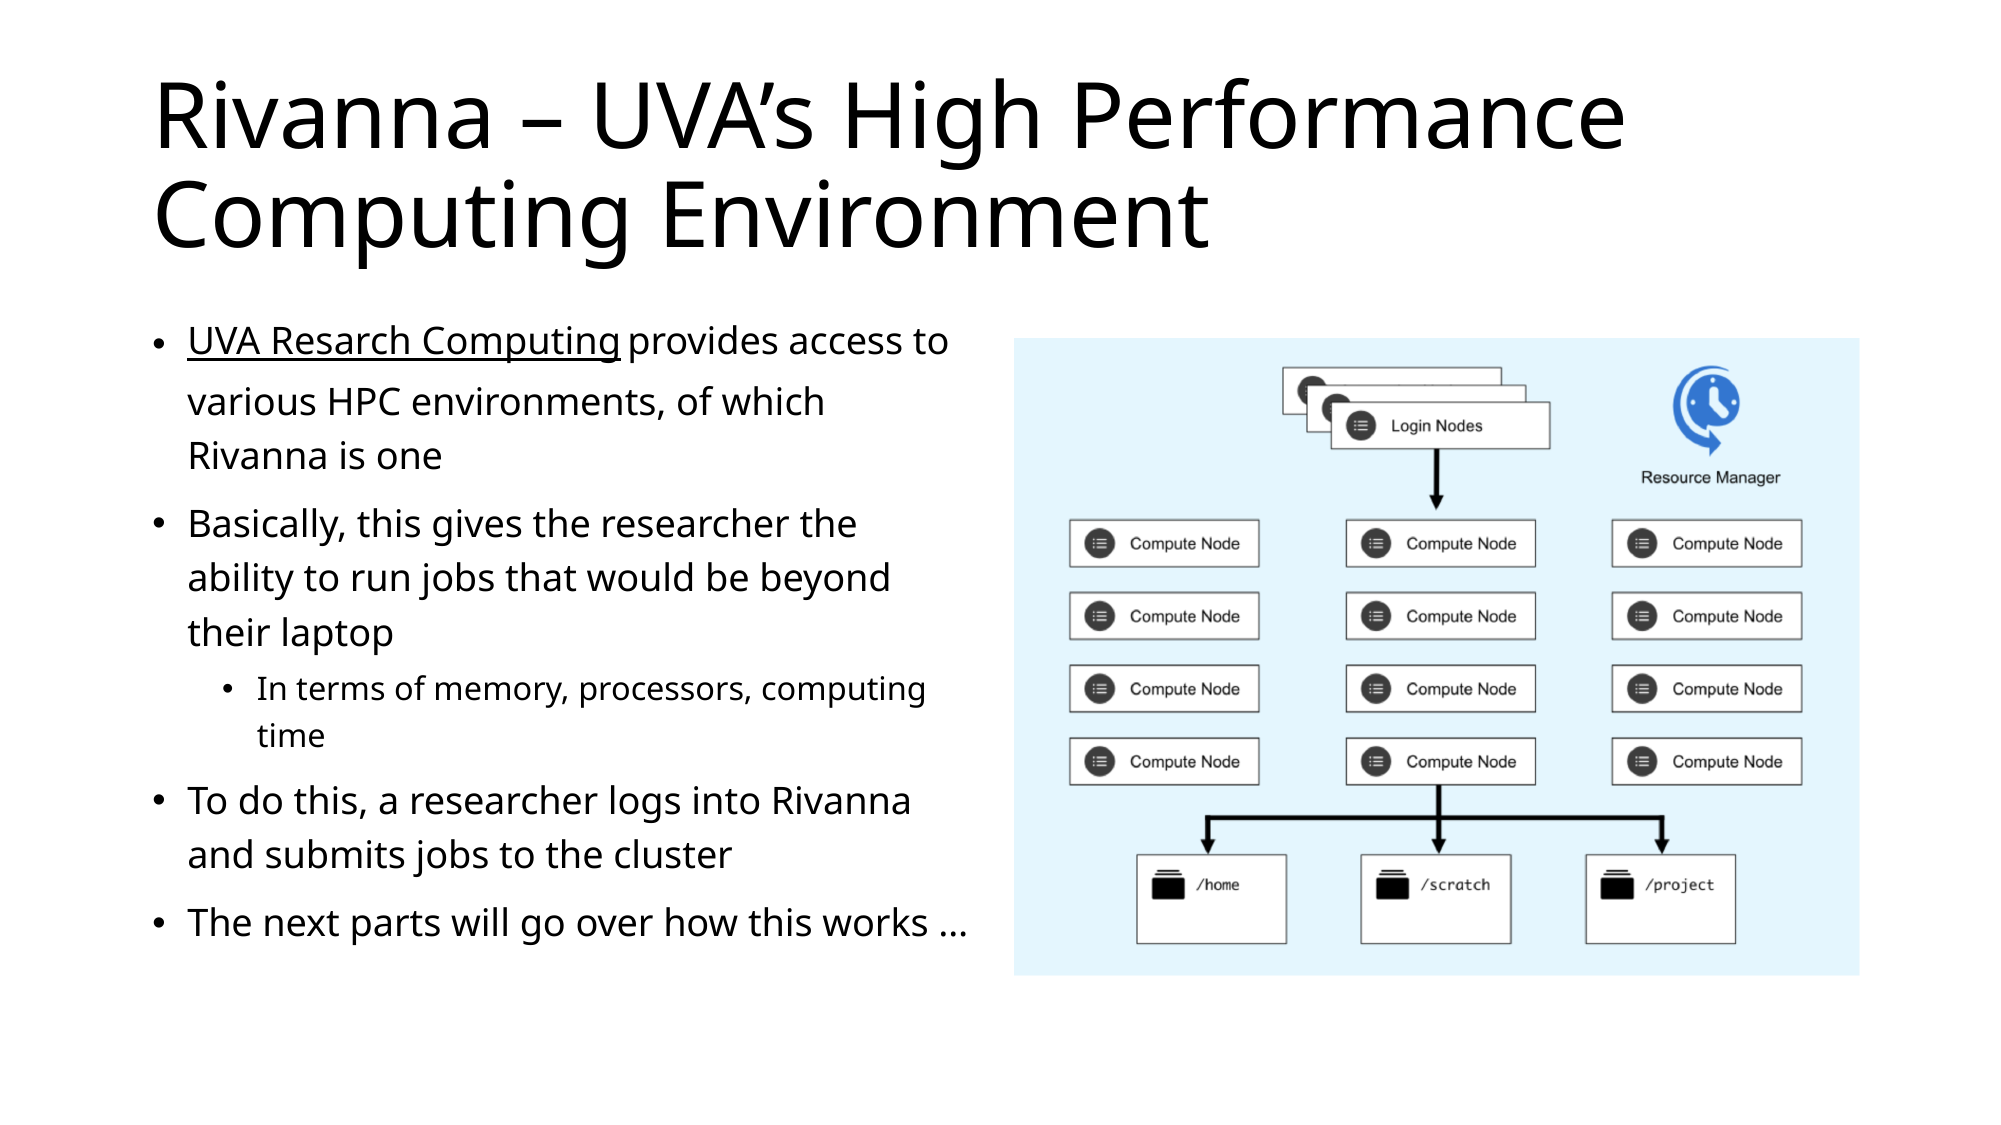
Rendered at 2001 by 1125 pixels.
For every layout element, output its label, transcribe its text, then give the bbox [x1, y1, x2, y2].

list UVA Resarch Computing provides access to various HPC environments, of which Rivanna is one Basically, this gives the researcher the ability to run jobs that would be beyond their laptop In terms of memory, processors, computing time To do this, a researcher logs into Rivanna and submits jobs to the cluster The next parts will go over how this works … [137, 299, 988, 1014]
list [1011, 335, 1863, 977]
title Rivanna – UVA’s High Performance Computing Environment [137, 59, 1863, 278]
